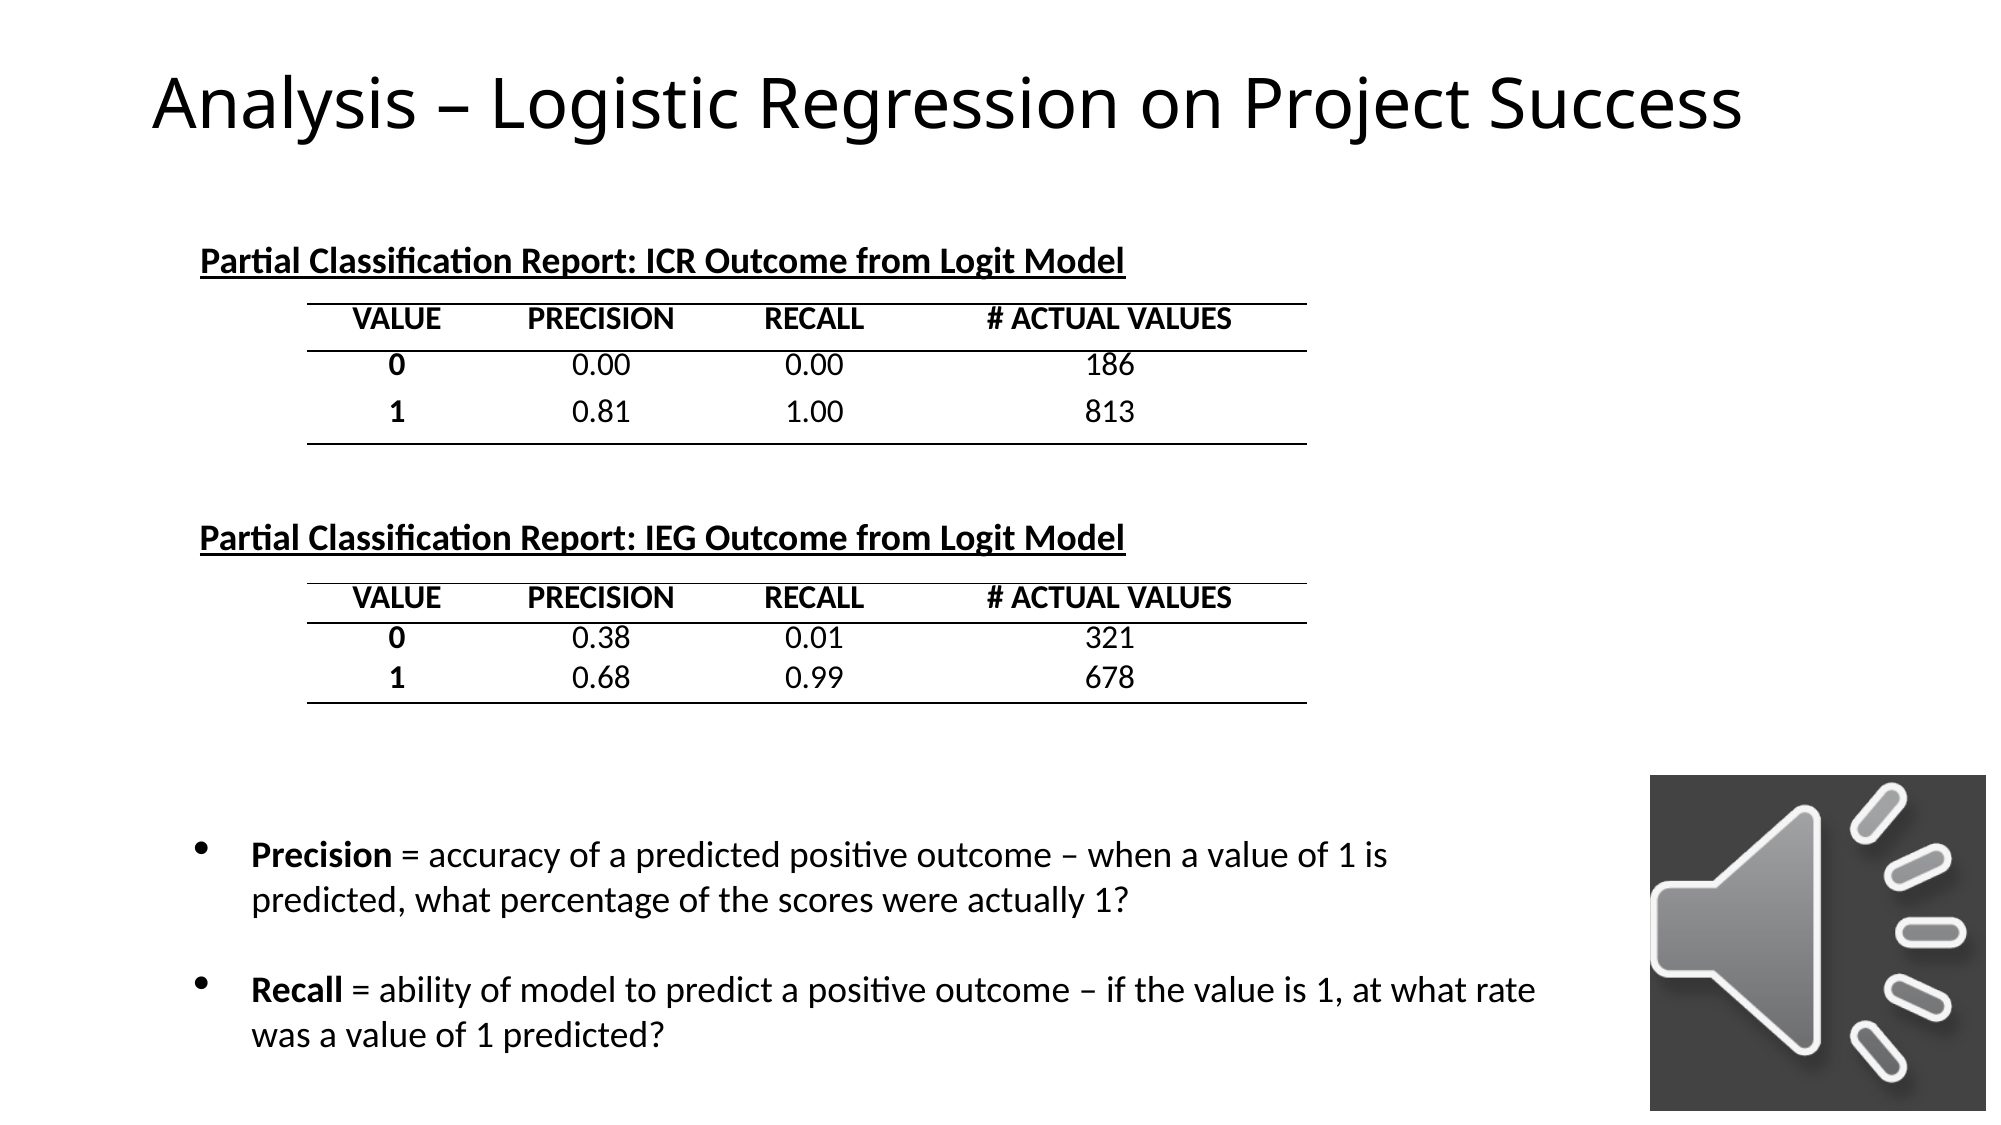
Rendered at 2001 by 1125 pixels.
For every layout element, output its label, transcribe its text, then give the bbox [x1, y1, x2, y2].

table_cell 1 [307, 397, 487, 443]
table_cell 0.68 [487, 663, 716, 702]
table_header Recall [716, 305, 913, 350]
table_cell 1.00 [716, 397, 913, 443]
table_cell 0 [307, 352, 487, 397]
picture [1648, 773, 1987, 1112]
table_header Value [307, 584, 487, 622]
table_cell 0.00 [716, 352, 913, 397]
table_cell 0 [307, 624, 487, 663]
table_cell 186 [913, 352, 1307, 397]
text_box Partial Classification Report: ICR Outcome from Logit Model [185, 228, 1142, 289]
table_cell 0.01 [716, 624, 913, 663]
text_box Partial Classification Report: IEG Outcome from Logit Model [184, 505, 1142, 566]
table_cell 0.99 [716, 663, 913, 702]
table_header Precision [487, 305, 716, 350]
table_header Precision [487, 584, 716, 622]
table_cell 813 [913, 397, 1307, 443]
table_header # actual values [913, 305, 1307, 350]
table_cell 0.00 [487, 352, 716, 397]
table_cell 0.81 [487, 397, 716, 443]
title Analysis – Logistic Regression on Project Success [137, 59, 1863, 152]
table_header Recall [716, 584, 913, 622]
text_box Precision = accuracy of a predicted positive outcome – when a value of 1 is predicted, what percentage of the scores were actually 1? Recall = ability of model to predict a positive outcome – if the value is 1, at what rate was a value of 1 predicted? [180, 822, 1566, 1063]
table_cell 678 [913, 663, 1307, 702]
table_cell 321 [913, 624, 1307, 663]
table_cell 1 [307, 663, 487, 702]
table_cell 0.38 [487, 624, 716, 663]
table_header # actual values [913, 584, 1307, 622]
table_header Value [307, 305, 487, 350]
